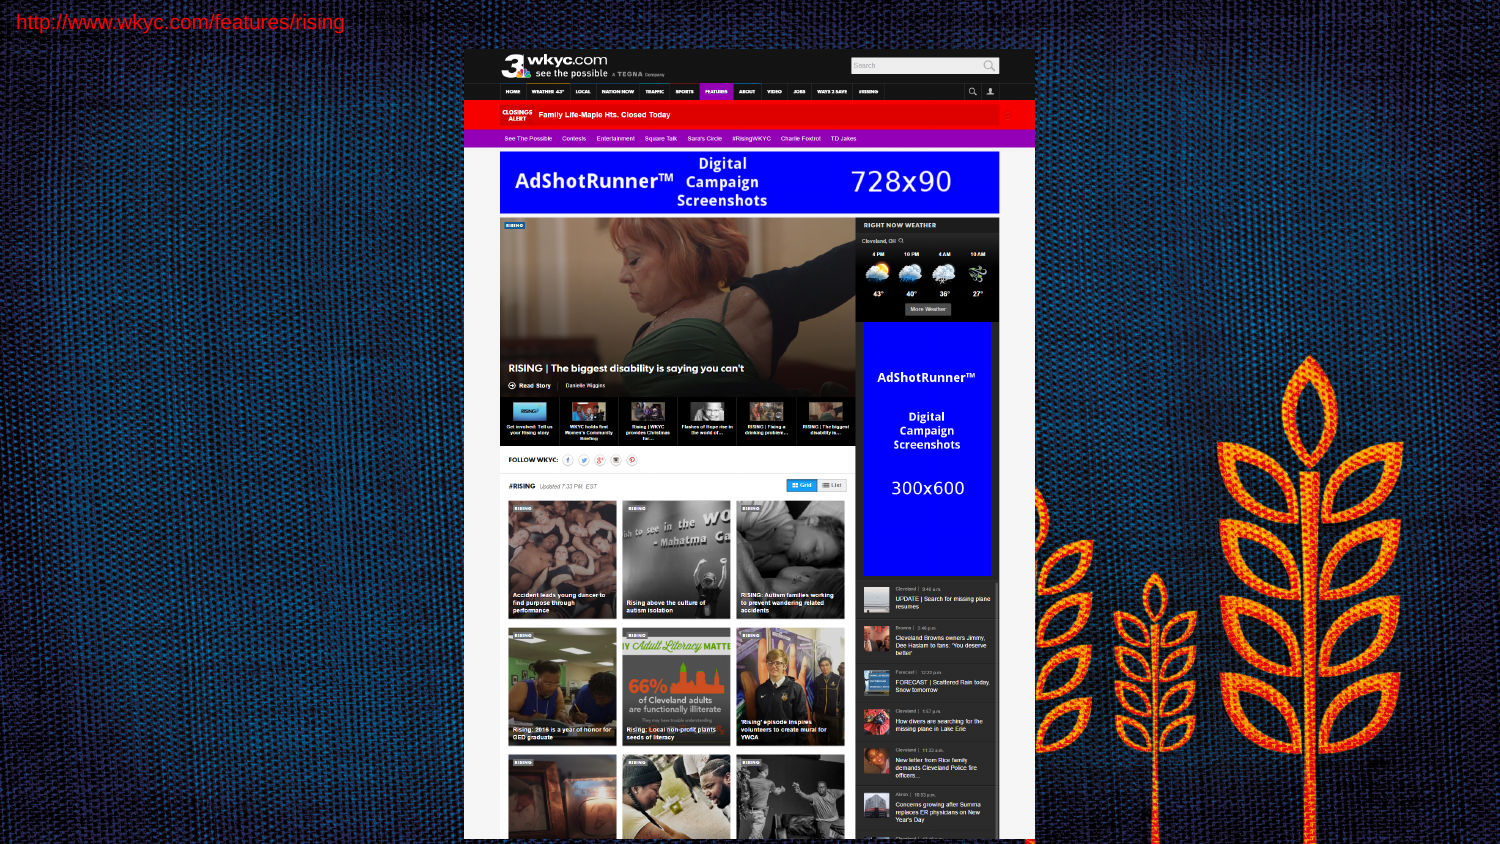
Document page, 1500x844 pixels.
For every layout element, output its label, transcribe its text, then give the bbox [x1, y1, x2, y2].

picture [0, 0, 1500, 844]
text_box http://www.wkyc.com/features/rising [1, 1, 872, 92]
